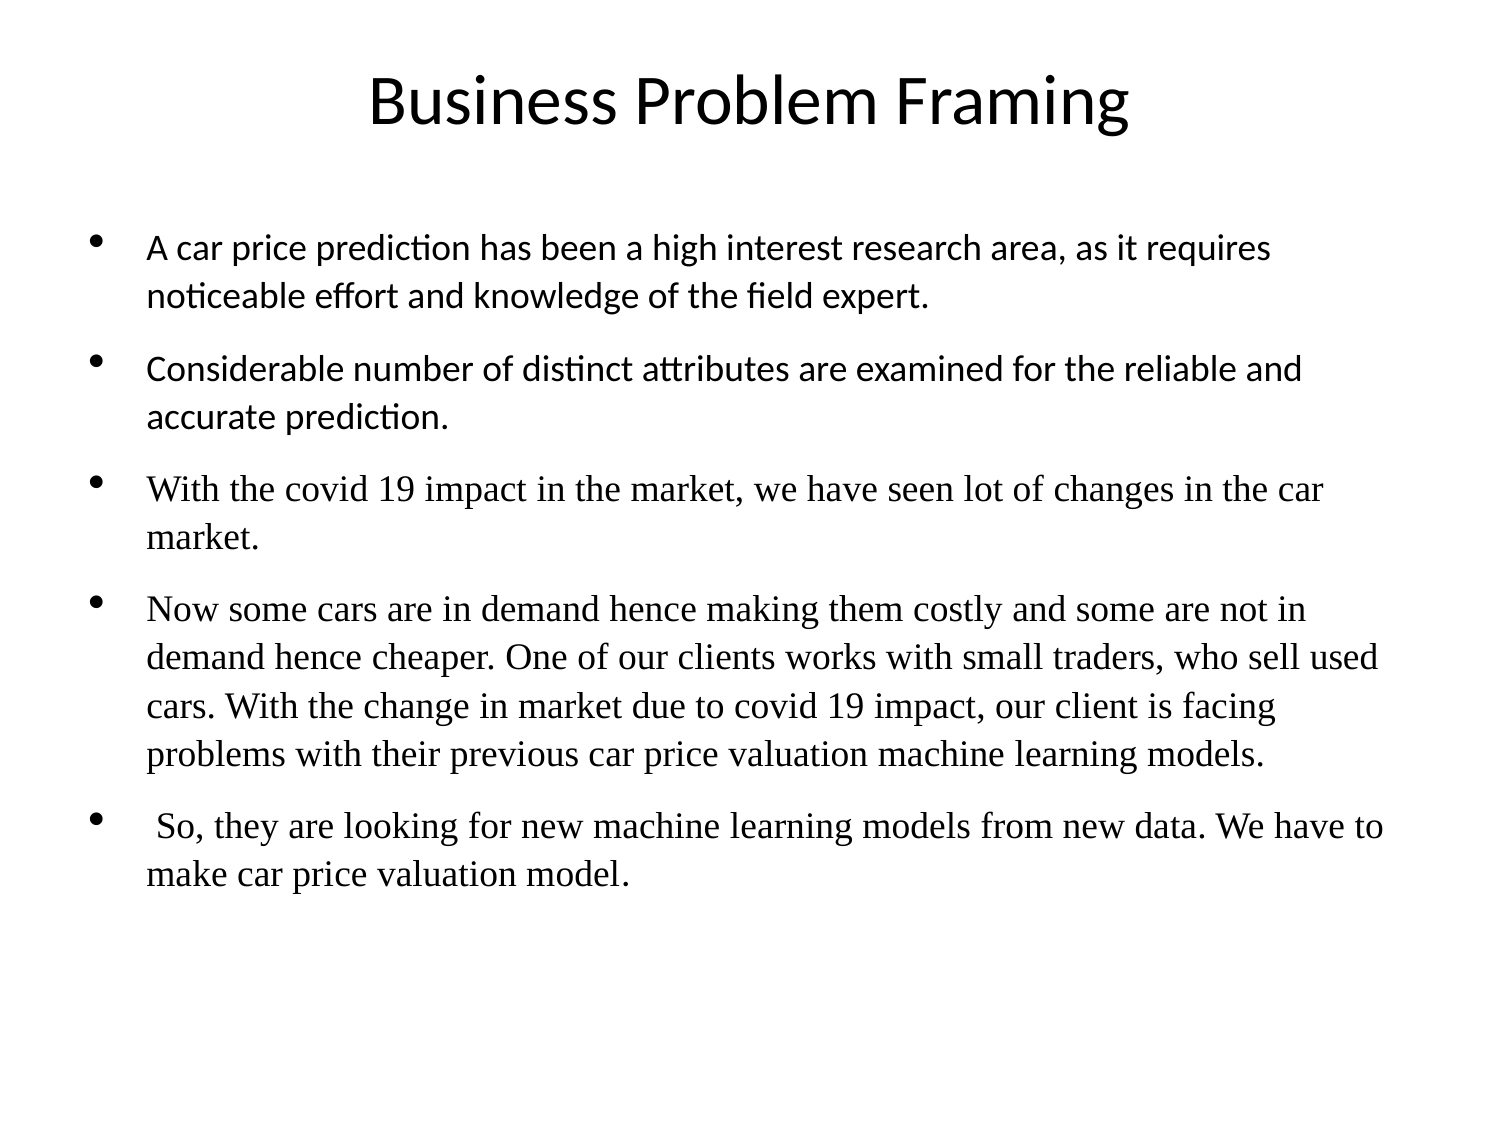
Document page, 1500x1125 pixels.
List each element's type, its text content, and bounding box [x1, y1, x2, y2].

title Business Problem Framing [75, 45, 1425, 212]
list A car price prediction has been a high interest research area, as it requires noticeable effort and knowledge of the field expert. Considerable number of distinct attributes are examined for the reliable and accurate prediction. With the covid 19 impact in the market, we have seen lot of changes in the car market. Now some cars are in demand hence making them costly and some are not in demand hence cheaper. One of our clients works with small traders, who sell used cars. With the change in market due to covid 19 impact, our client is facing problems with their previous car price valuation machine learning models. So, they are looking for new machine learning models from new data. We have to make car price valuation model. [75, 212, 1425, 1005]
